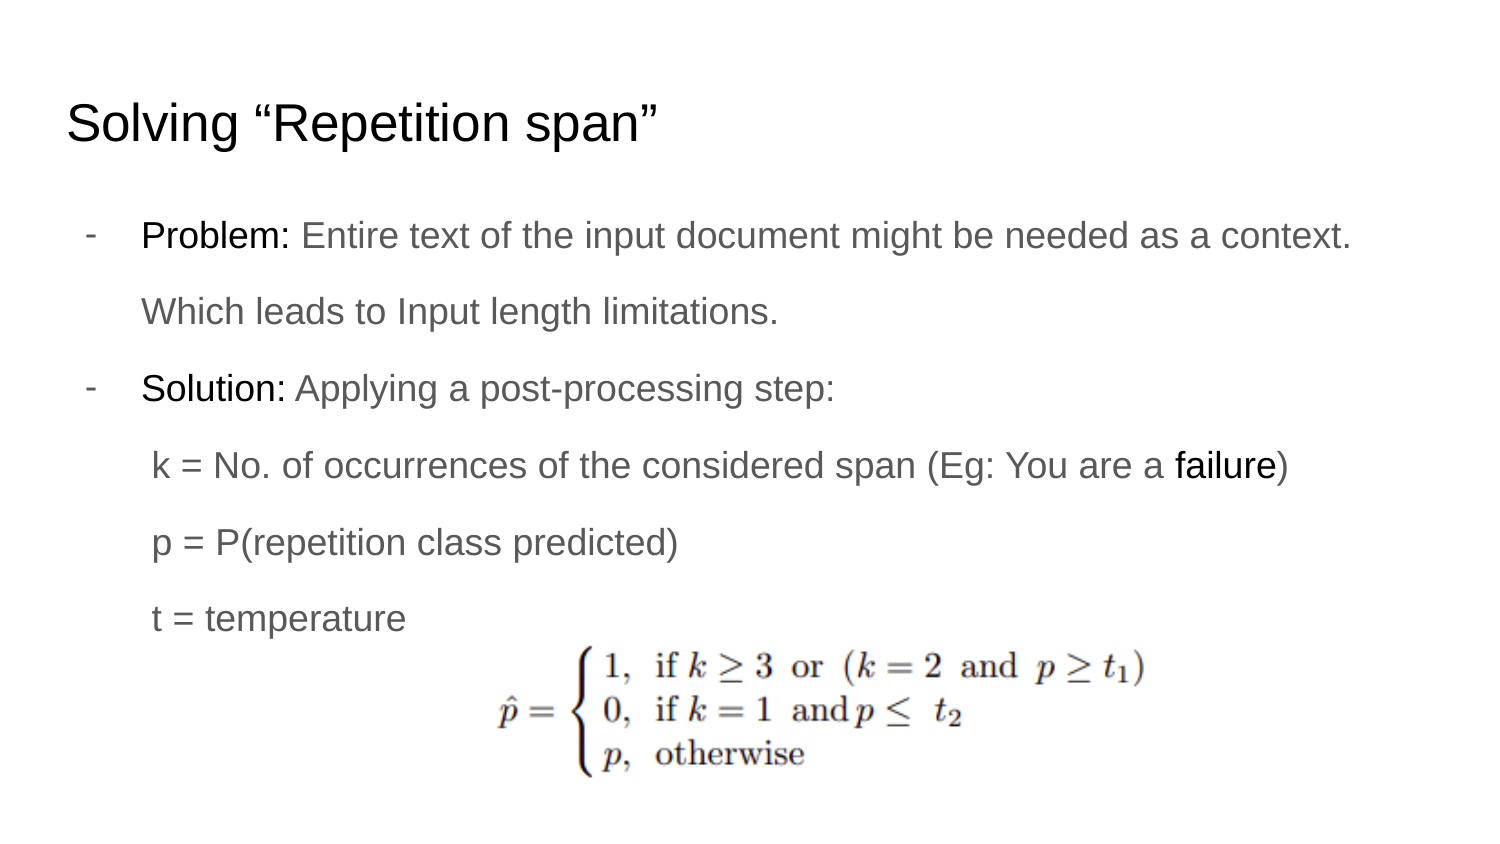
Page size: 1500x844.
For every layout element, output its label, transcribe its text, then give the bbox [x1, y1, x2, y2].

picture [455, 601, 1174, 805]
title Solving “Repetition span” [51, 72, 1449, 167]
list Problem: Entire text of the input document might be needed as a context. Which leads to Input length limitations. Solution: Applying a post-processing step: k = No. of occurrences of the considered span (Eg: You are a failure) p = P(repetition class predicted) t = temperature [51, 189, 1449, 750]
